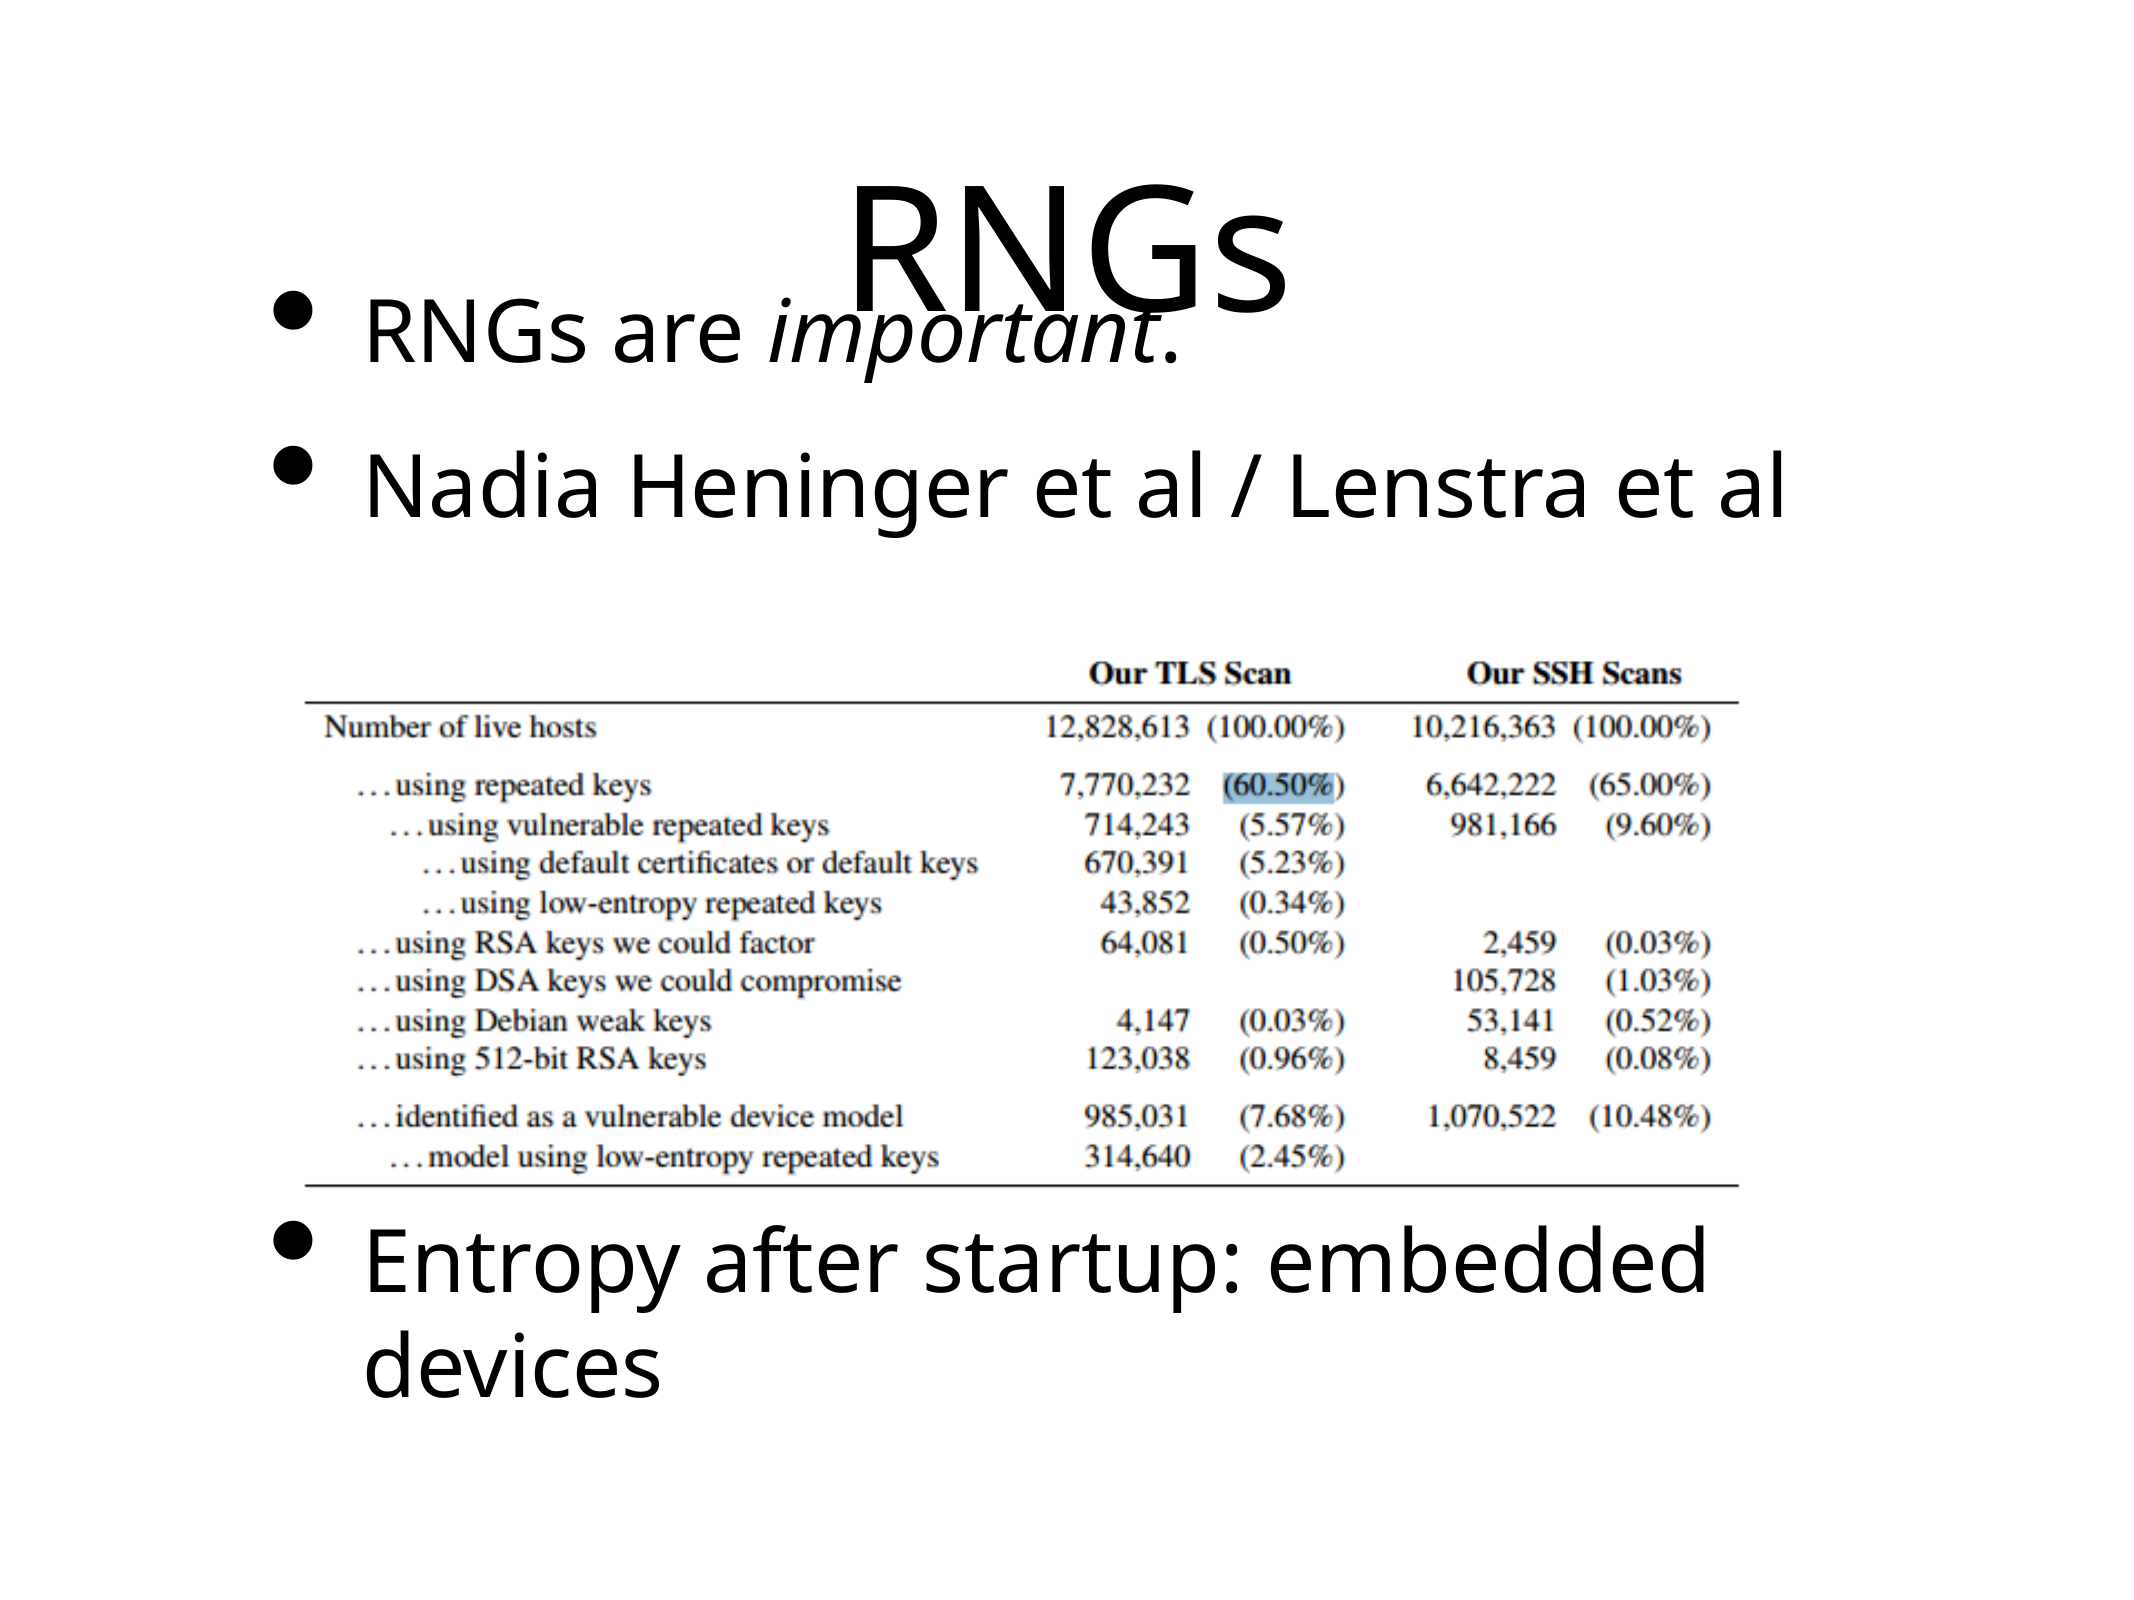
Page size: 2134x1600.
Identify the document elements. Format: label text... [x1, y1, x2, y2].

picture [249, 631, 1795, 1203]
list RNGs are important. Nadia Heninger et al / Lenstra et al Entropy after startup: embedded devices [207, 453, 1926, 1393]
title RNGs [207, 41, 1926, 443]
